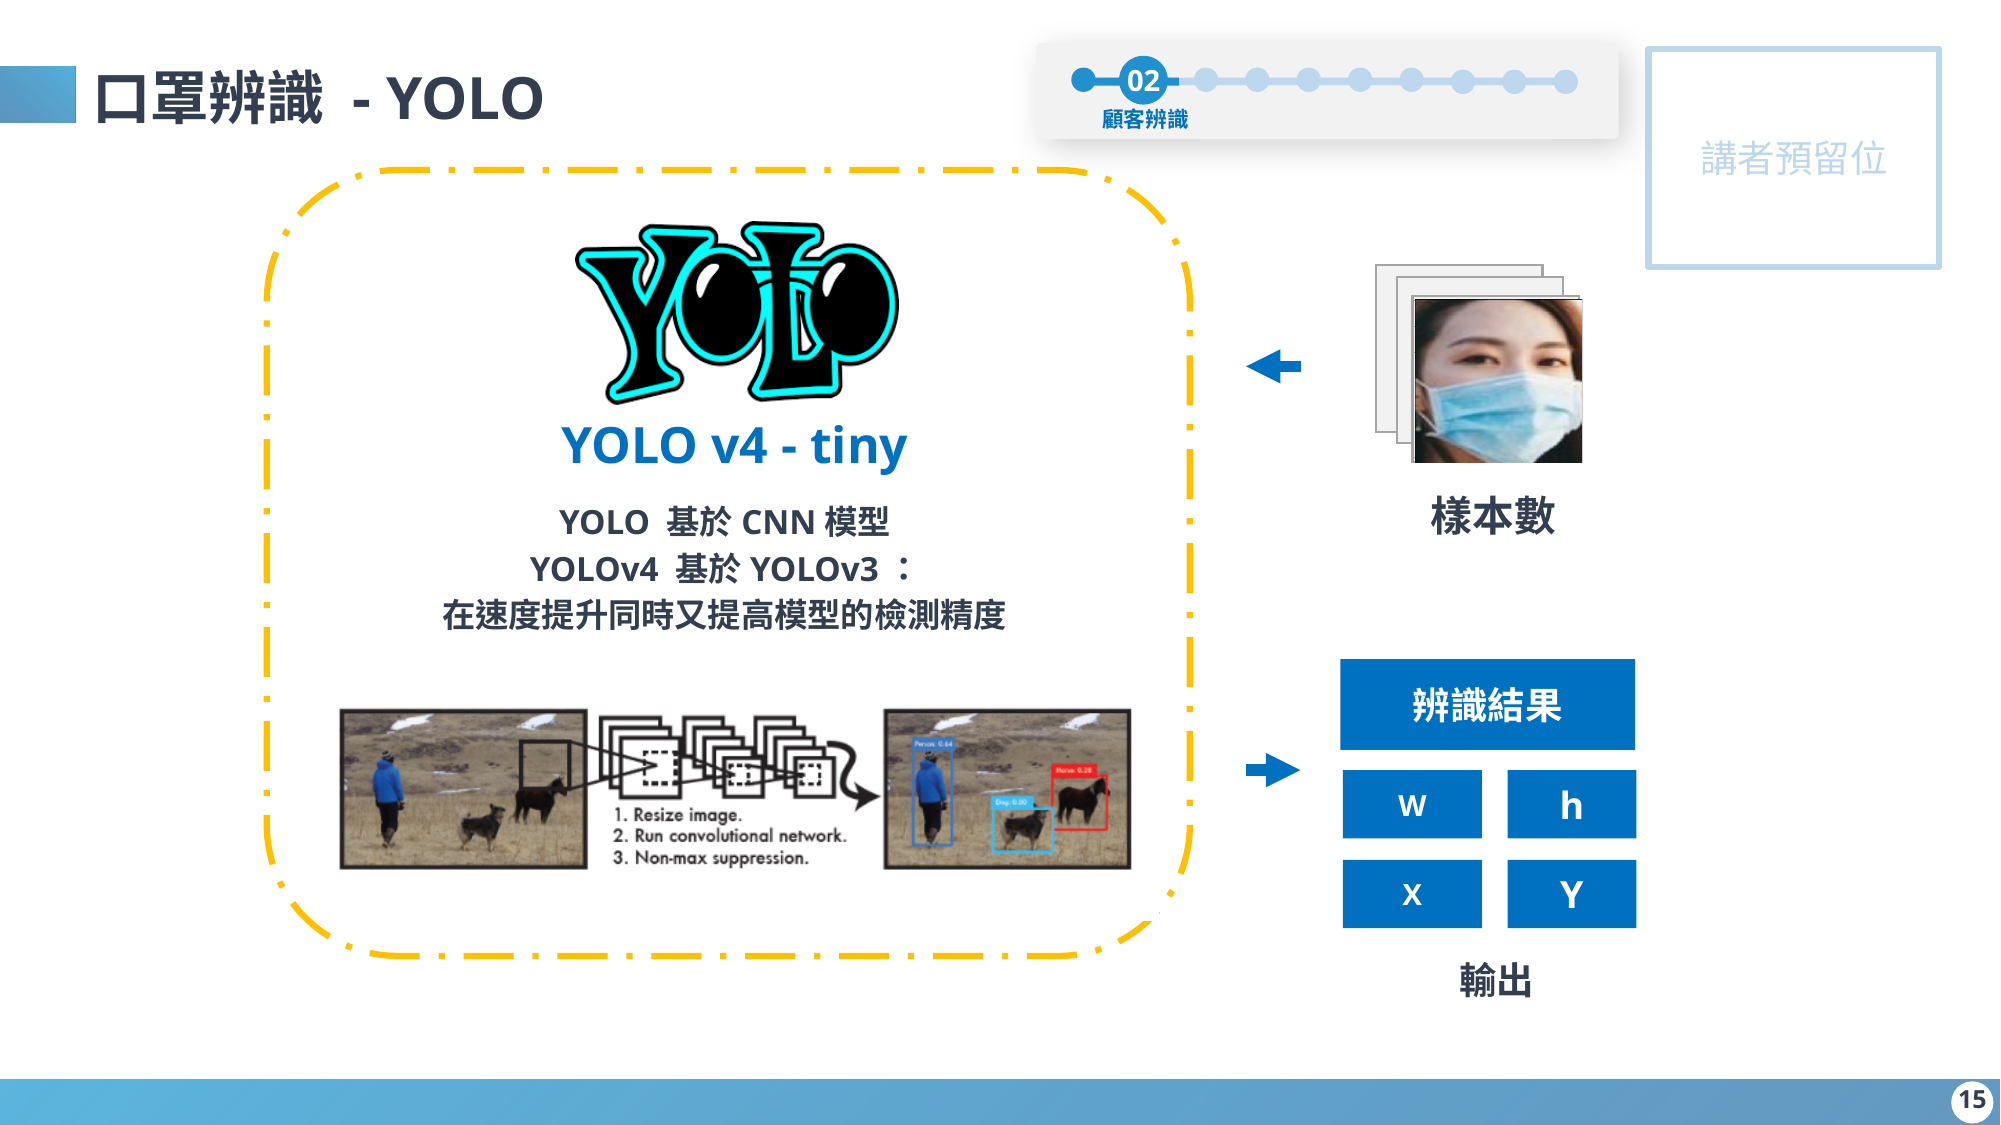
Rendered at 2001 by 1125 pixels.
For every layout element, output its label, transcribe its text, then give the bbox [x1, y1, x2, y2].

text_box Y [1507, 859, 1637, 929]
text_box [1035, 42, 1619, 145]
text_box W [1342, 770, 1482, 839]
text_box X [1342, 859, 1482, 929]
text_box YOLO 基於CNN模型 YOLOv4 基於YOLOv3： 在速度提升同時又提高模型的檢測精度 [263, 494, 1187, 644]
picture [1414, 292, 1587, 463]
picture [314, 694, 1159, 921]
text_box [1375, 264, 1543, 432]
text_box 辨識結果 [1340, 659, 1636, 750]
text_box [266, 170, 1190, 923]
text_box [318, 929, 1139, 956]
text_box 輸出 [1415, 949, 1578, 1010]
text_box 口罩辨識 - YOLO [77, 53, 957, 139]
text_box h [1507, 770, 1637, 839]
slide_number 15 [1551, 1070, 2000, 1125]
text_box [1396, 276, 1564, 444]
picture [574, 221, 899, 405]
text_box 樣本數 [1415, 482, 1578, 548]
